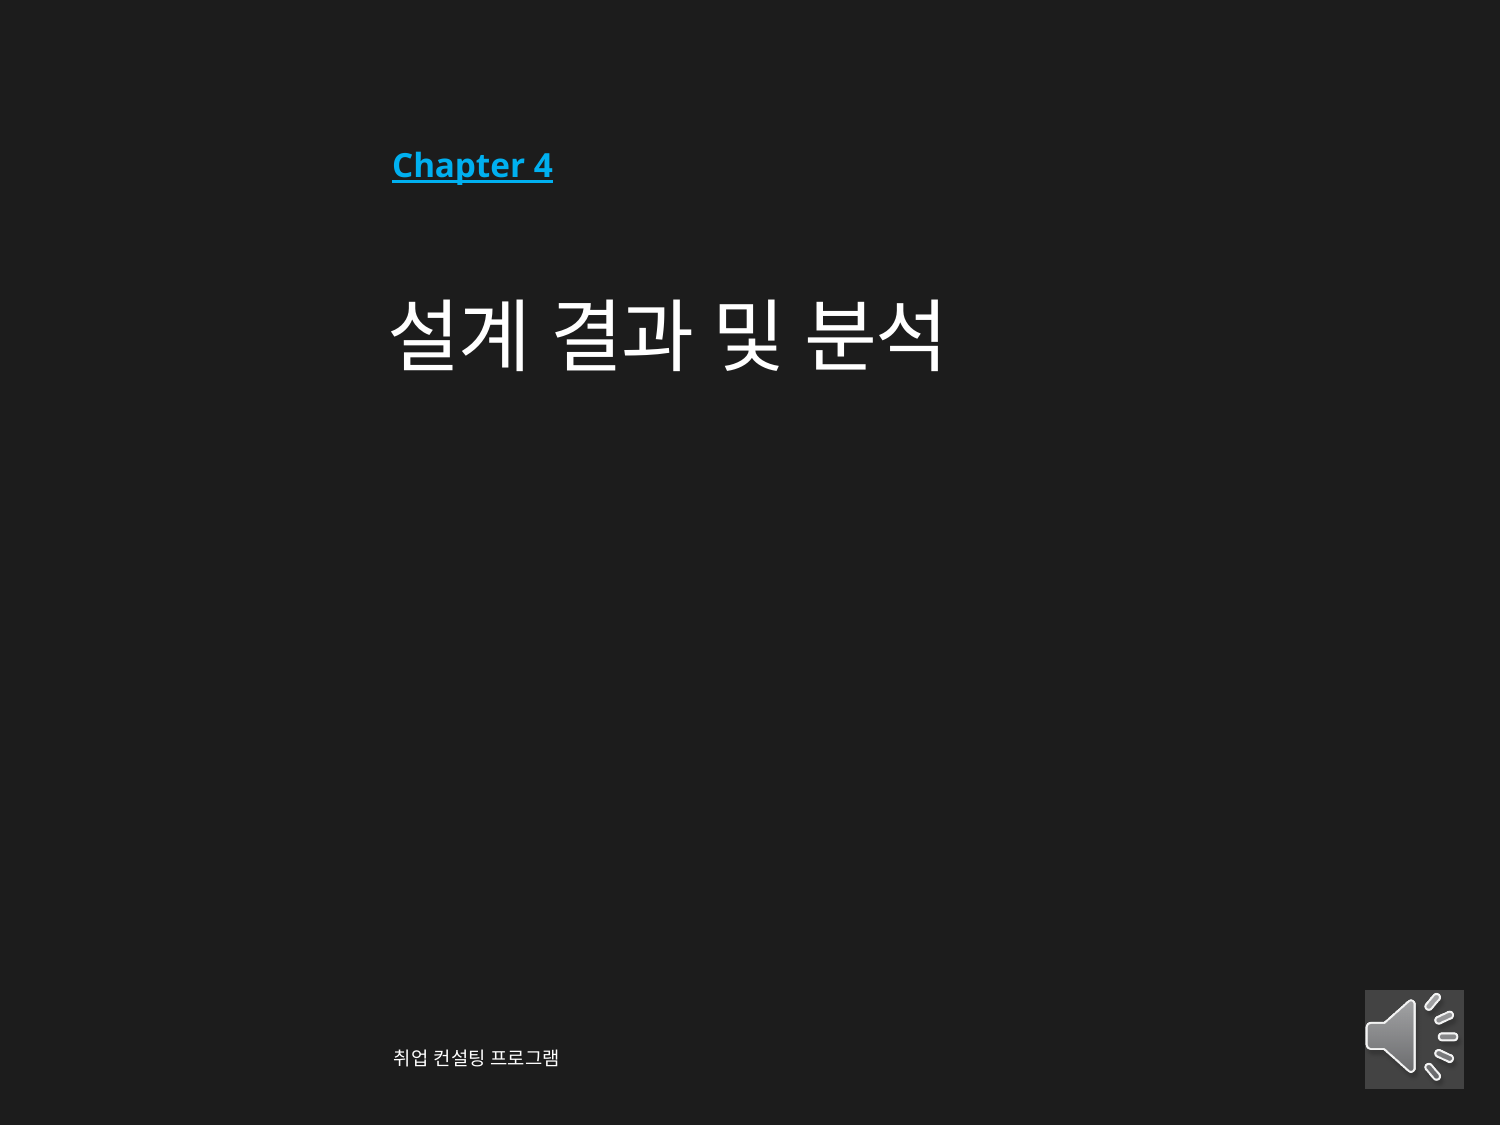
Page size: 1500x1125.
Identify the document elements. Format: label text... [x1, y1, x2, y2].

text_box 취업 컨설팅 프로그램 [379, 1039, 758, 1077]
text_box Chapter 4 [377, 137, 921, 192]
picture [1364, 989, 1465, 1090]
title 설계 결과 및 분석 [372, 213, 1447, 455]
